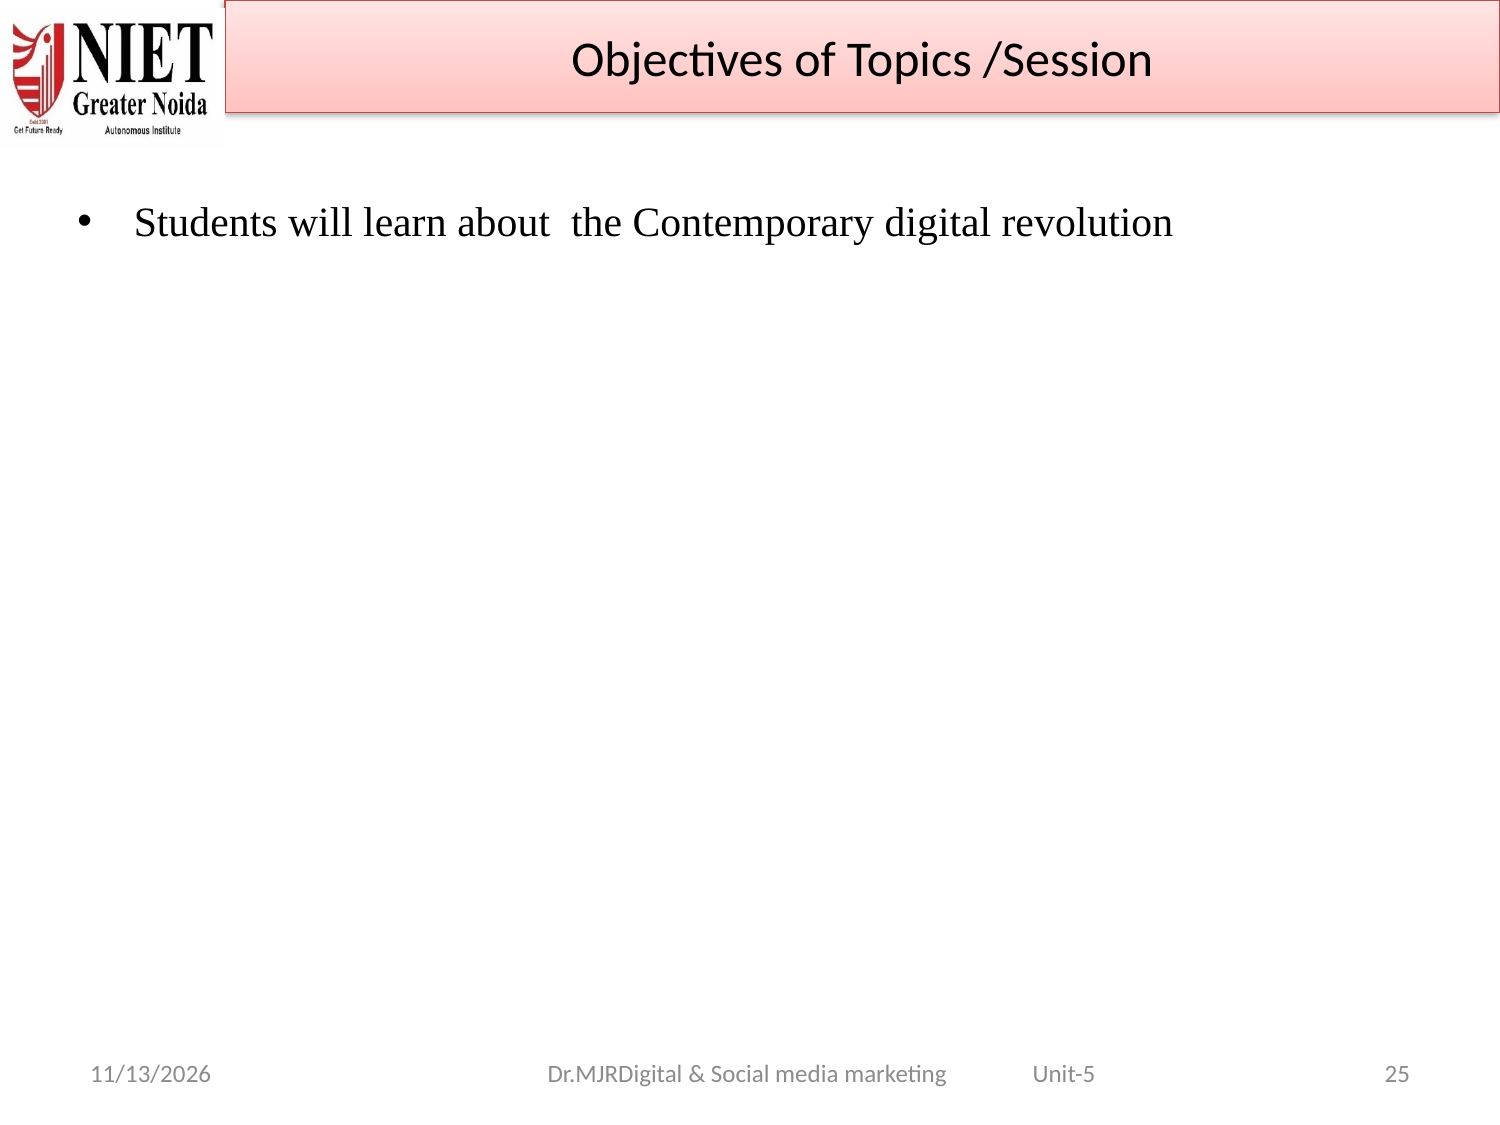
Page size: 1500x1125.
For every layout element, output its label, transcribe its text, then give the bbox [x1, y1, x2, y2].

list Students will learn about the Contemporary digital revolution [62, 187, 1438, 930]
footer Dr.MJRDigital & Social media marketing Unit-5 [412, 1042, 1238, 1103]
picture [0, 8, 226, 151]
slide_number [75, 1042, 412, 1103]
slide_number 25 [1238, 1042, 1425, 1103]
text_box Objectives of Topics /Session [224, 0, 1500, 113]
